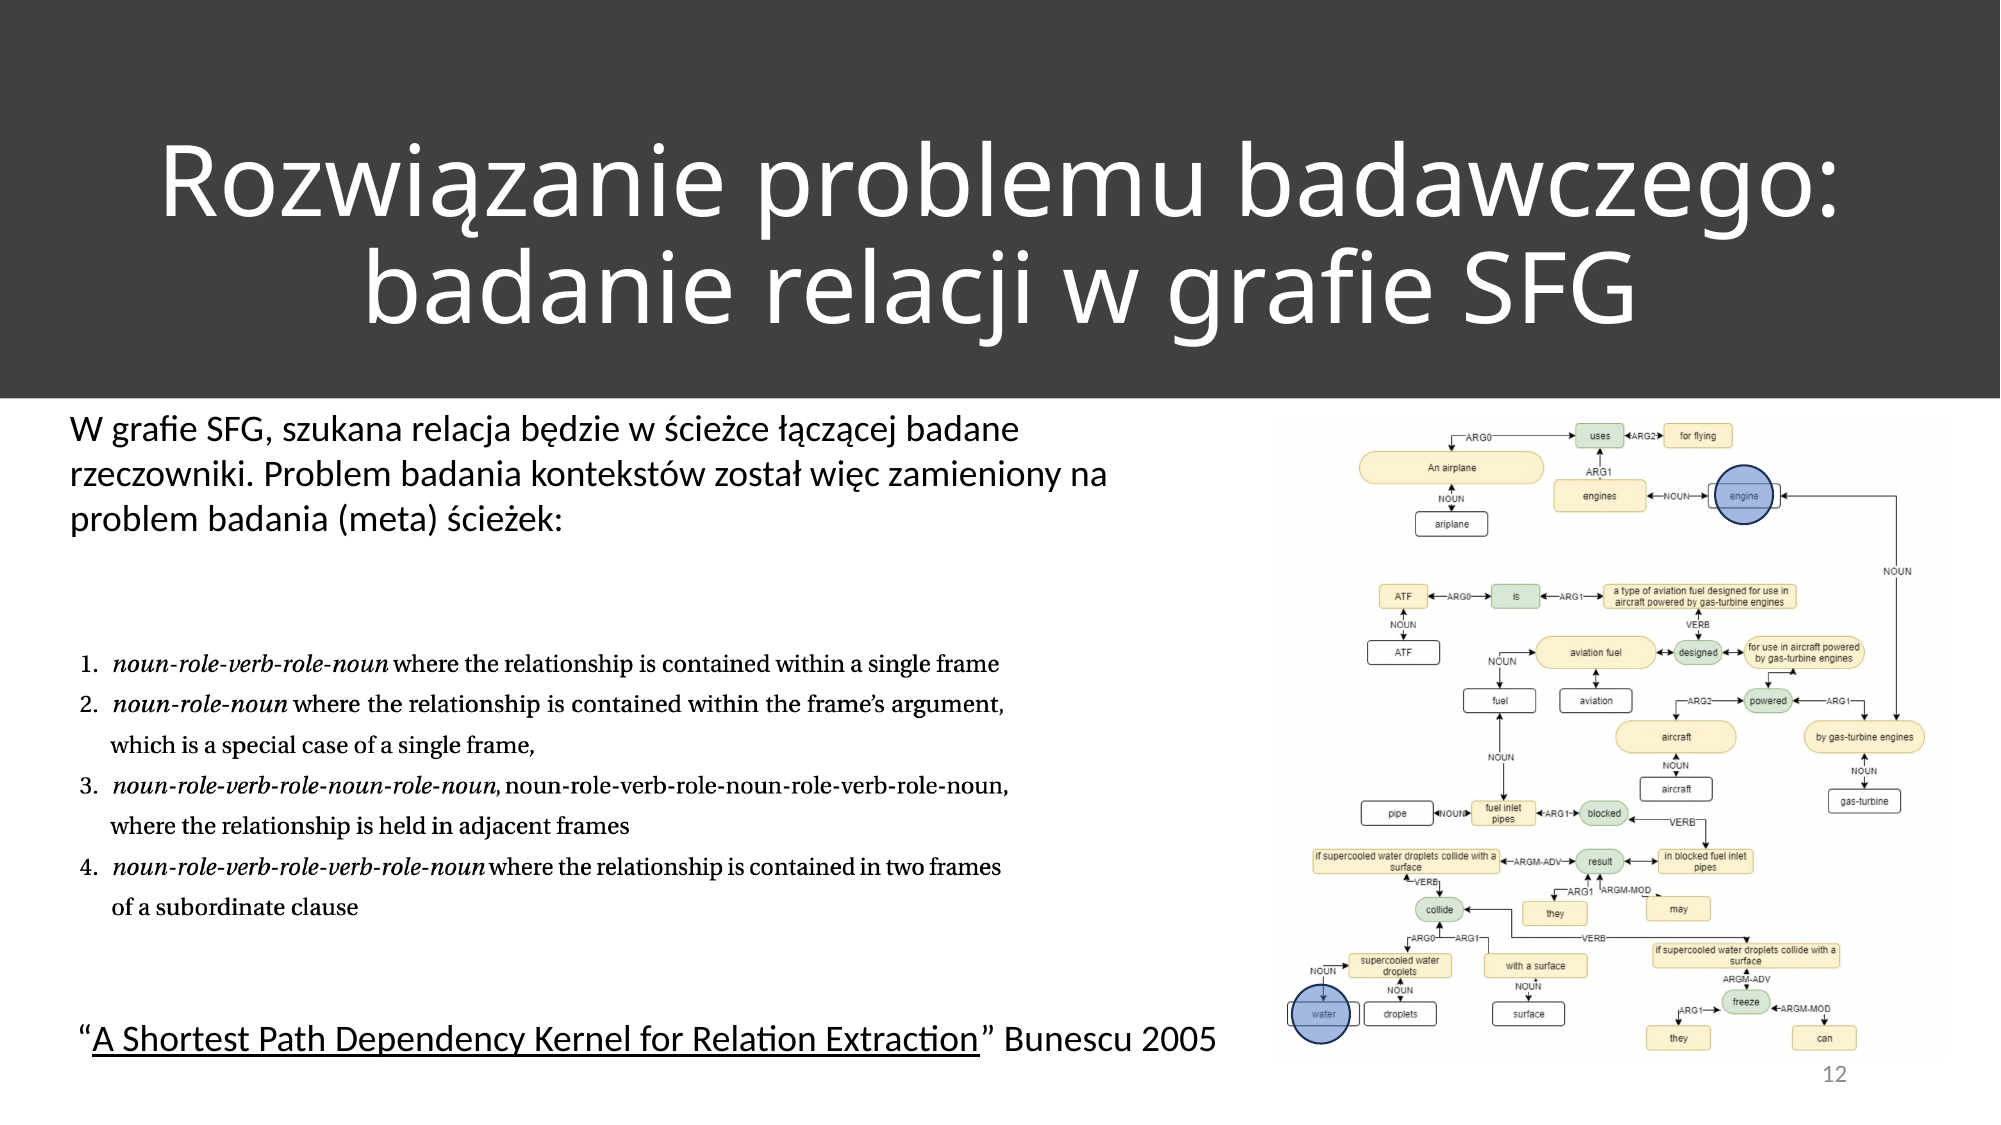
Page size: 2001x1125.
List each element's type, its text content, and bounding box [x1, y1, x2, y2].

picture [45, 613, 1030, 940]
text_box W grafie SFG, szukana relacja będzie w ścieżce łączącej badane rzeczowniki. Problem badania kontekstów został więc zamieniony na problem badania (meta) ścieżek: [55, 396, 1171, 591]
slide_number 12 [1412, 1059, 1863, 1103]
text_box “A Shortest Path Dependency Kernel for Relation Extraction” Bunescu 2005 [61, 1006, 1233, 1067]
title Rozwiązanie problemu badawczego: badanie relacji w grafie SFG [139, 49, 1863, 353]
text_box [0, 0, 2000, 399]
picture [1269, 415, 1949, 1059]
